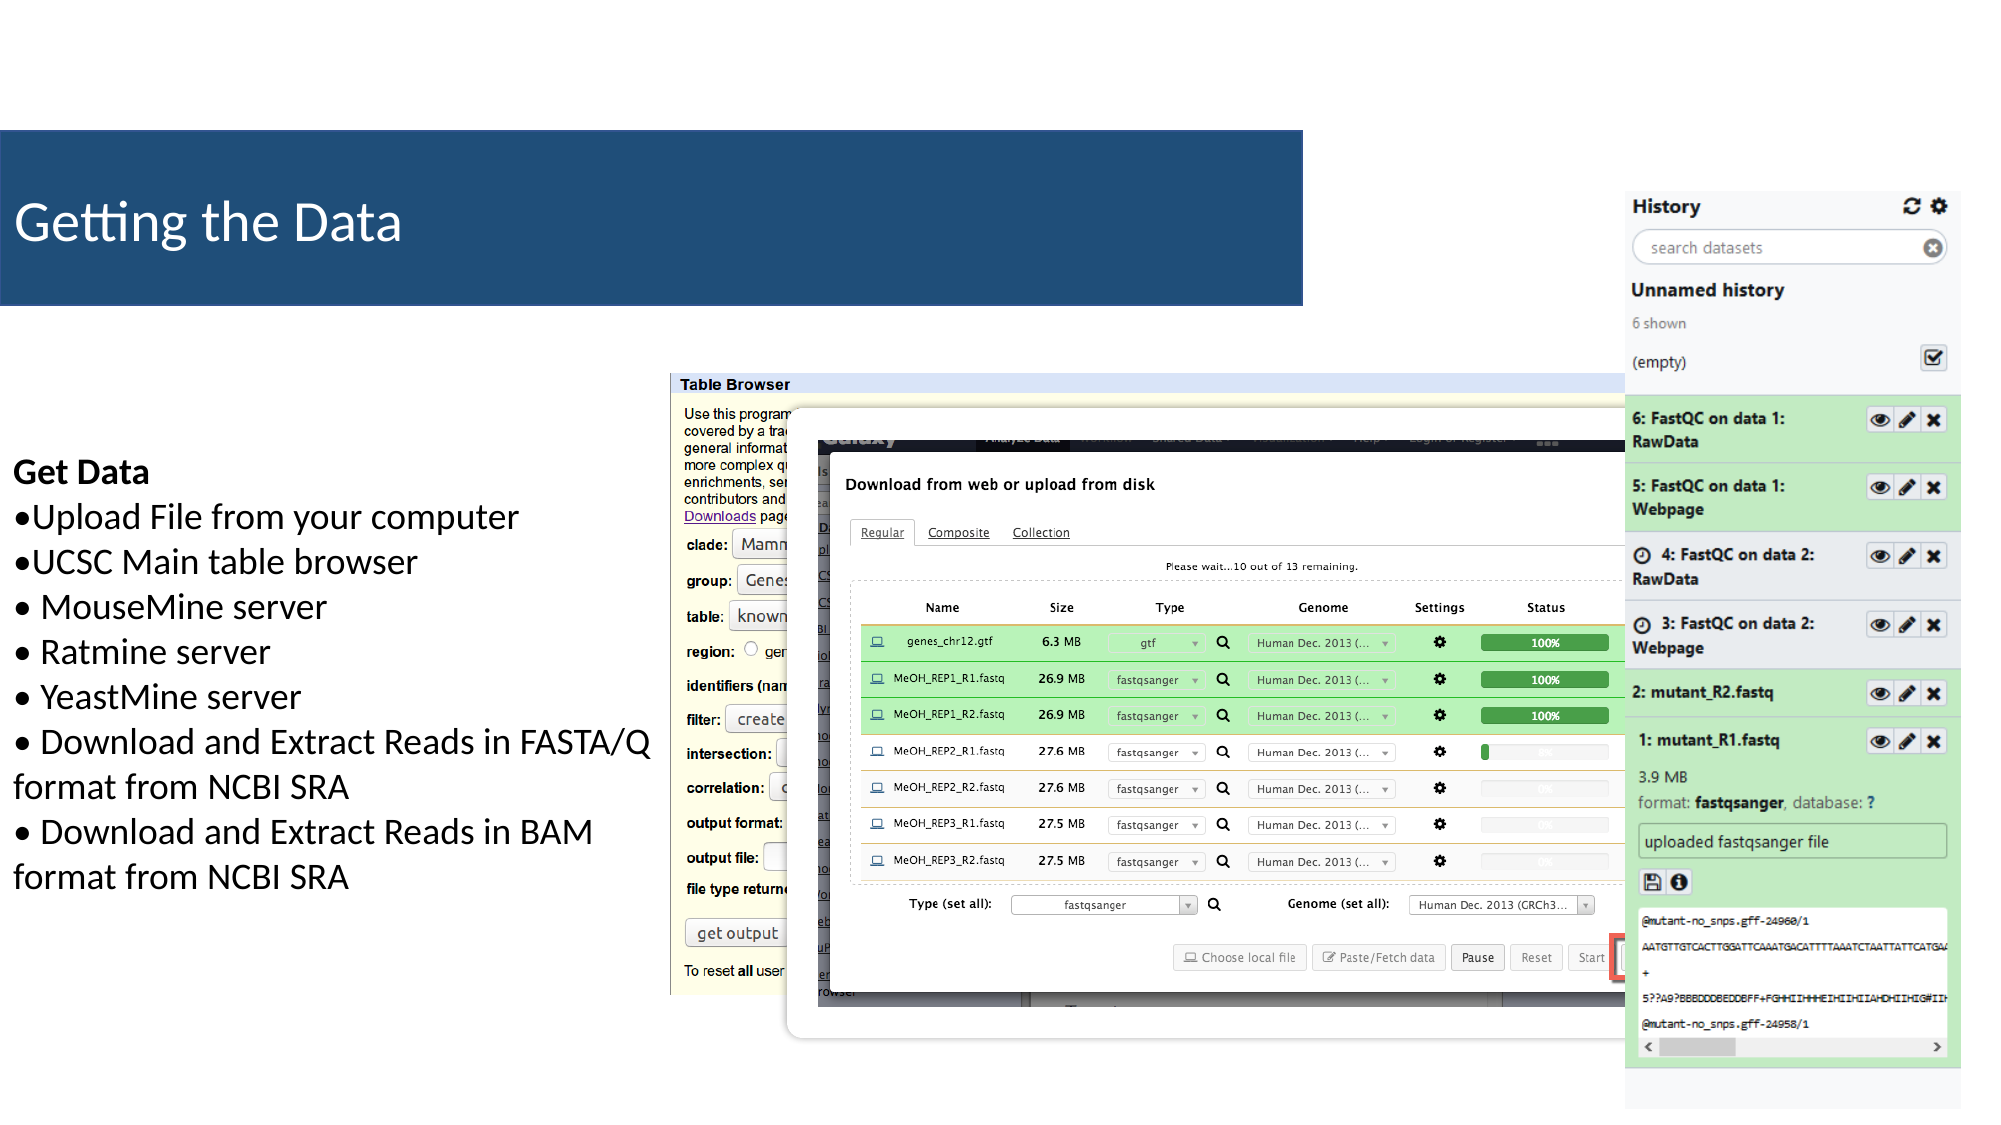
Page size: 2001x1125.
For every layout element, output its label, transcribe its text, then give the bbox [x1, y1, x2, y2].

text_box Getting the Data [0, 130, 1303, 306]
picture [670, 191, 1961, 1109]
text_box Get Data •Upload File from your computer •UCSC Main table browser • MouseMine server • Ratmine server • YeastMine server • Download and Extract Reads in FASTA/Q format from NCBI SRA • Download and Extract Reads in BAM format from NCBI SRA [0, 439, 670, 905]
